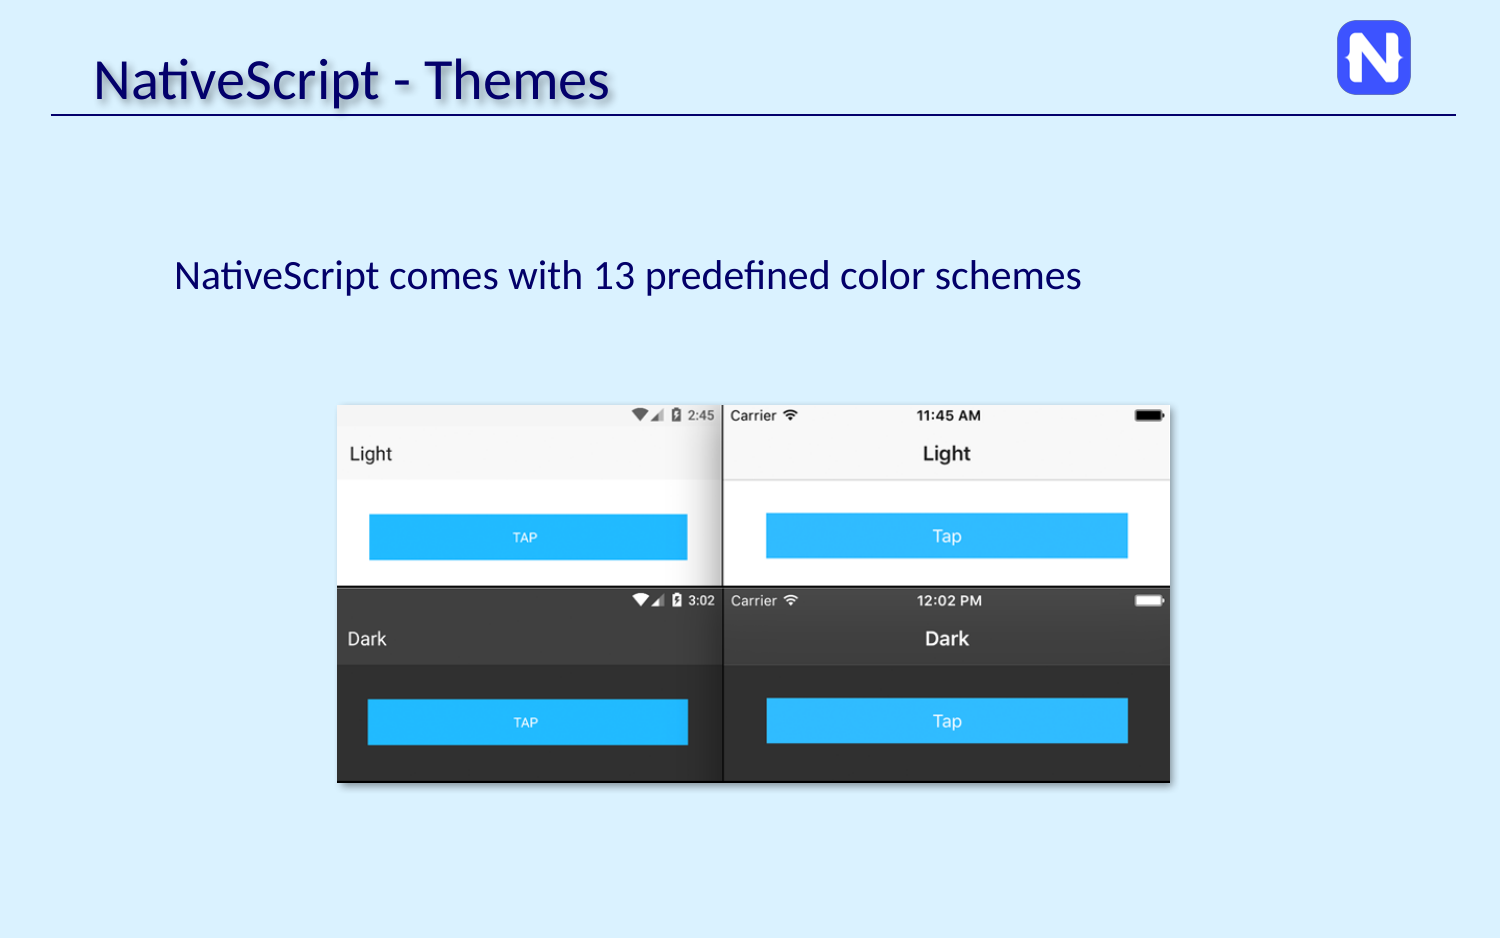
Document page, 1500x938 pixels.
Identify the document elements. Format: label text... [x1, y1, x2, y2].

picture [337, 405, 1170, 783]
text_box NativeScript comes with 13 predefined color schemes [159, 240, 1268, 306]
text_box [50, 20, 1457, 129]
